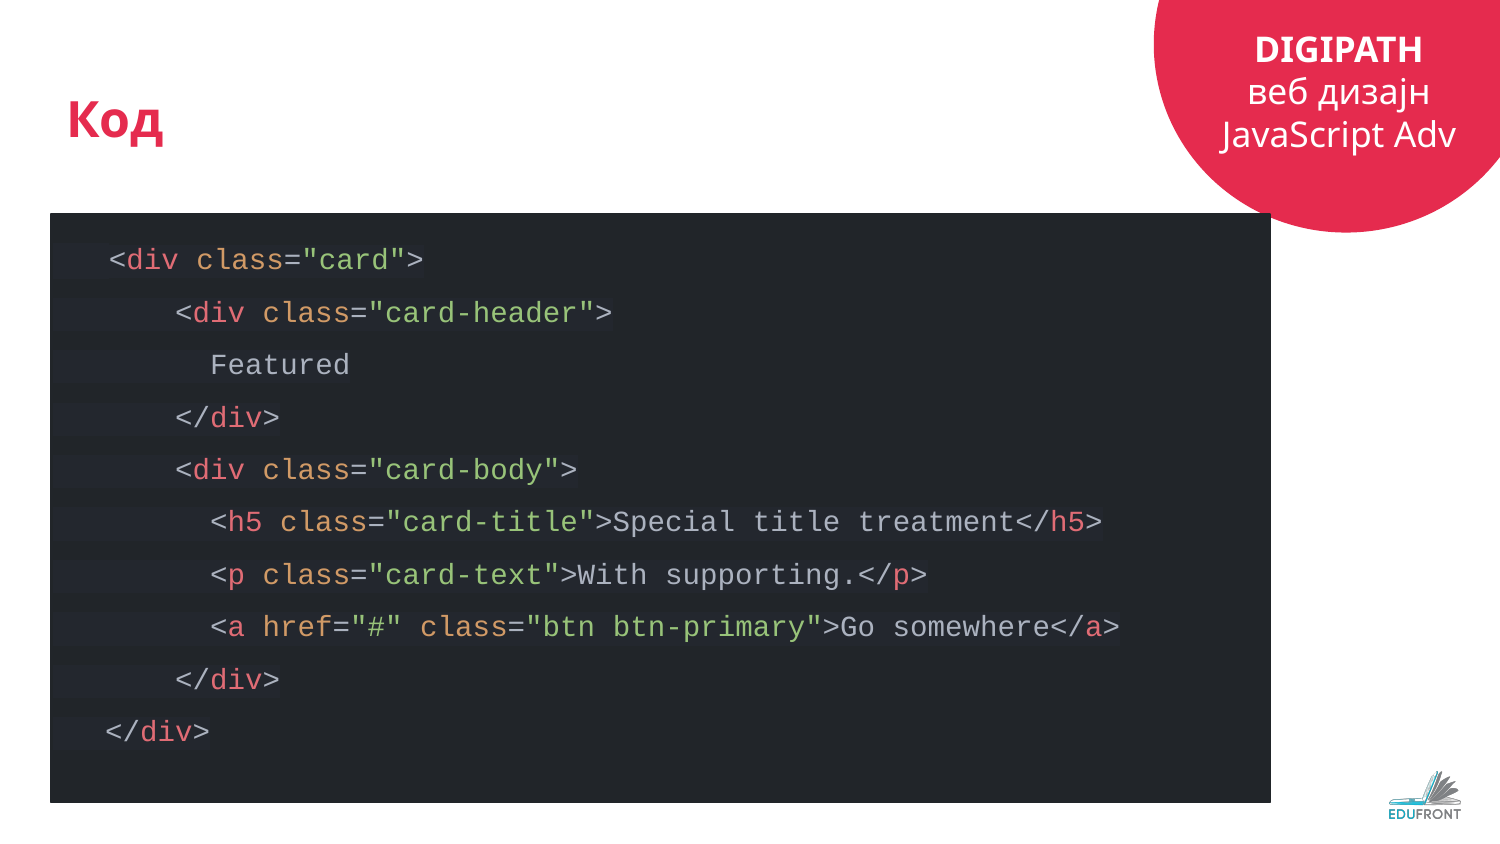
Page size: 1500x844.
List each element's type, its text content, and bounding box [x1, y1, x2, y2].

list <div class="card"> <div class="card-header"> Featured </div> <div class="card-body"> <h5 class="card-title">Special title treatment</h5> <p class="card-text">With supporting.</p> <a href="#" class="btn btn-primary">Go somewhere</a> </div> </div> [37, 166, 1436, 830]
title Код [51, 72, 1449, 167]
picture [1436, 771, 1461, 819]
